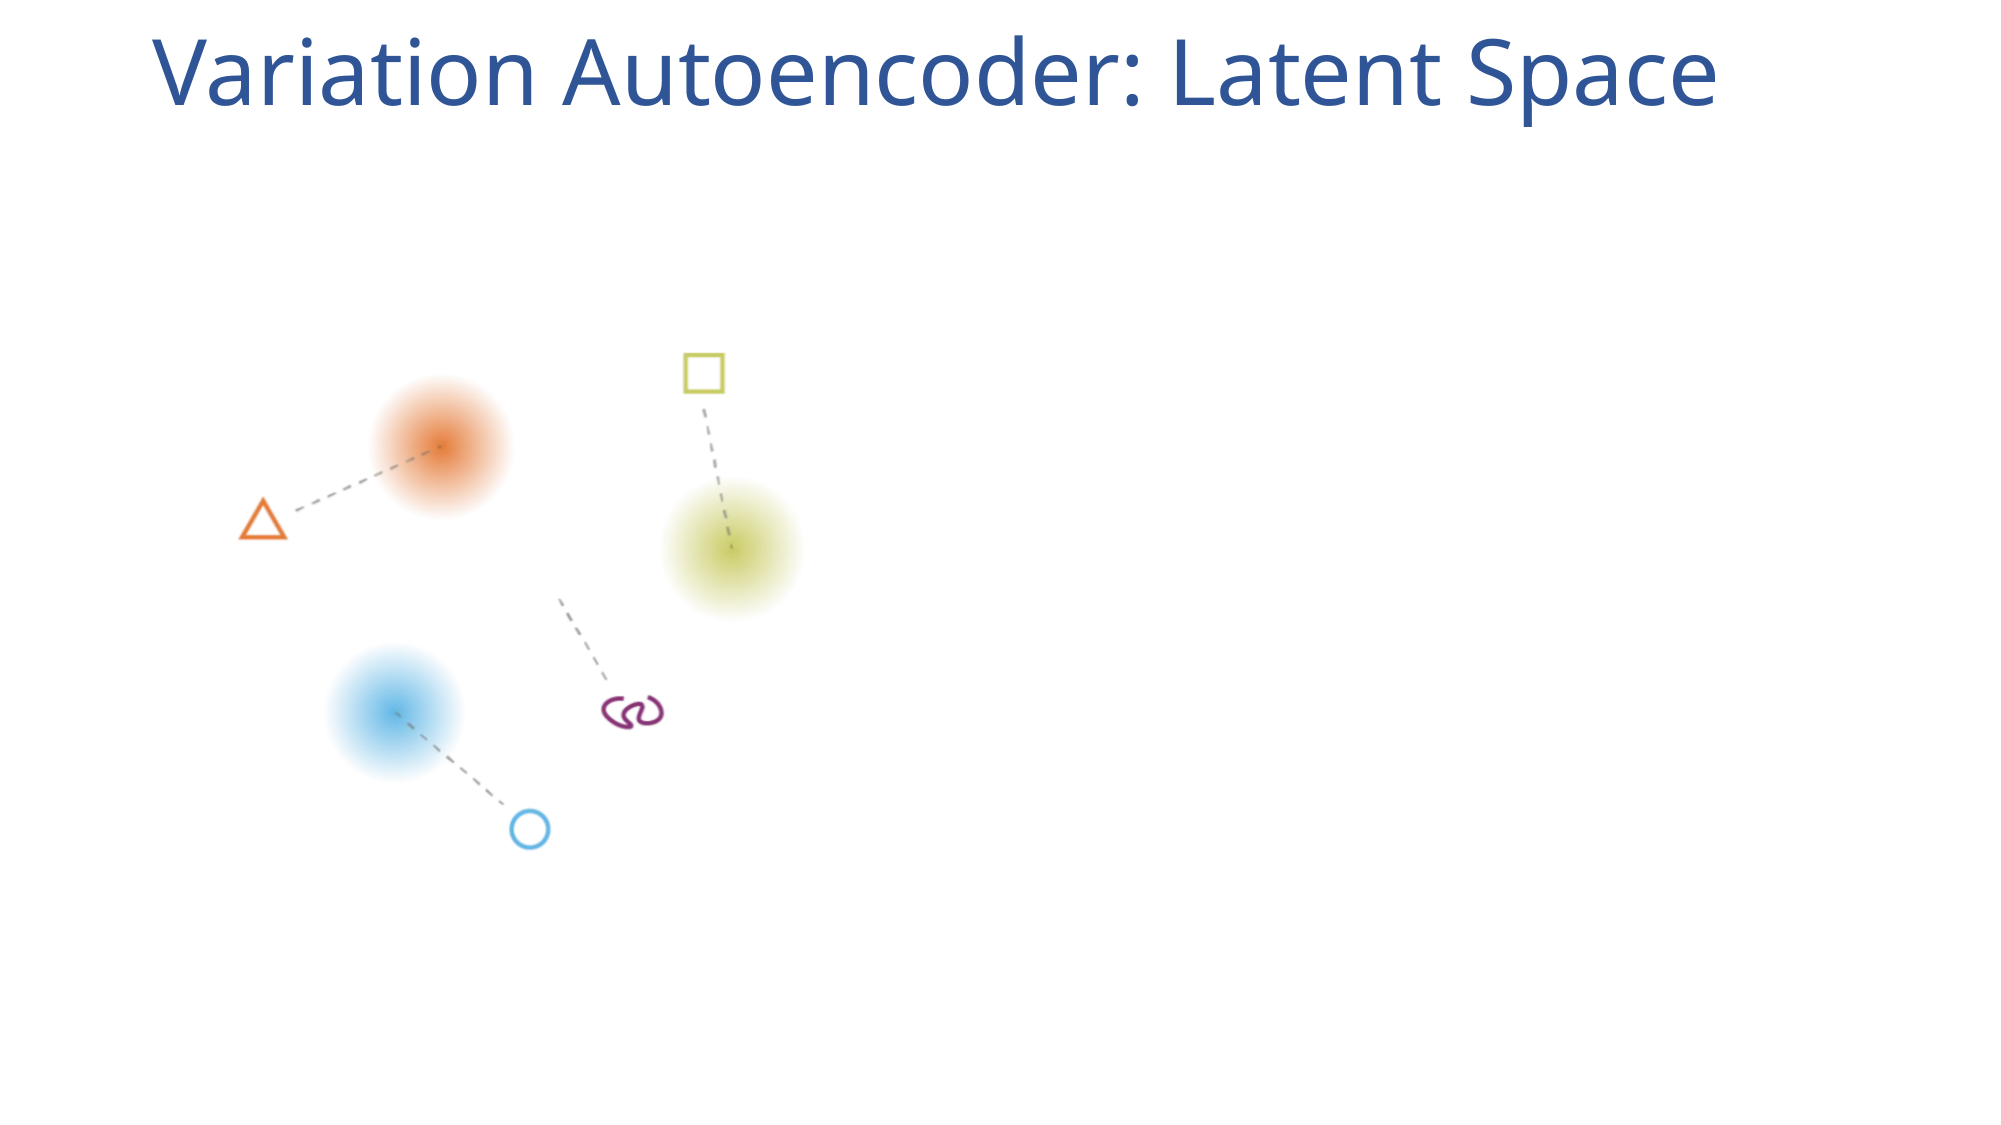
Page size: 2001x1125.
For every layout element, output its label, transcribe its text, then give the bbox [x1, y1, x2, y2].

picture [163, 268, 847, 903]
title Variation Autoencoder: Latent Space [137, 3, 1863, 149]
